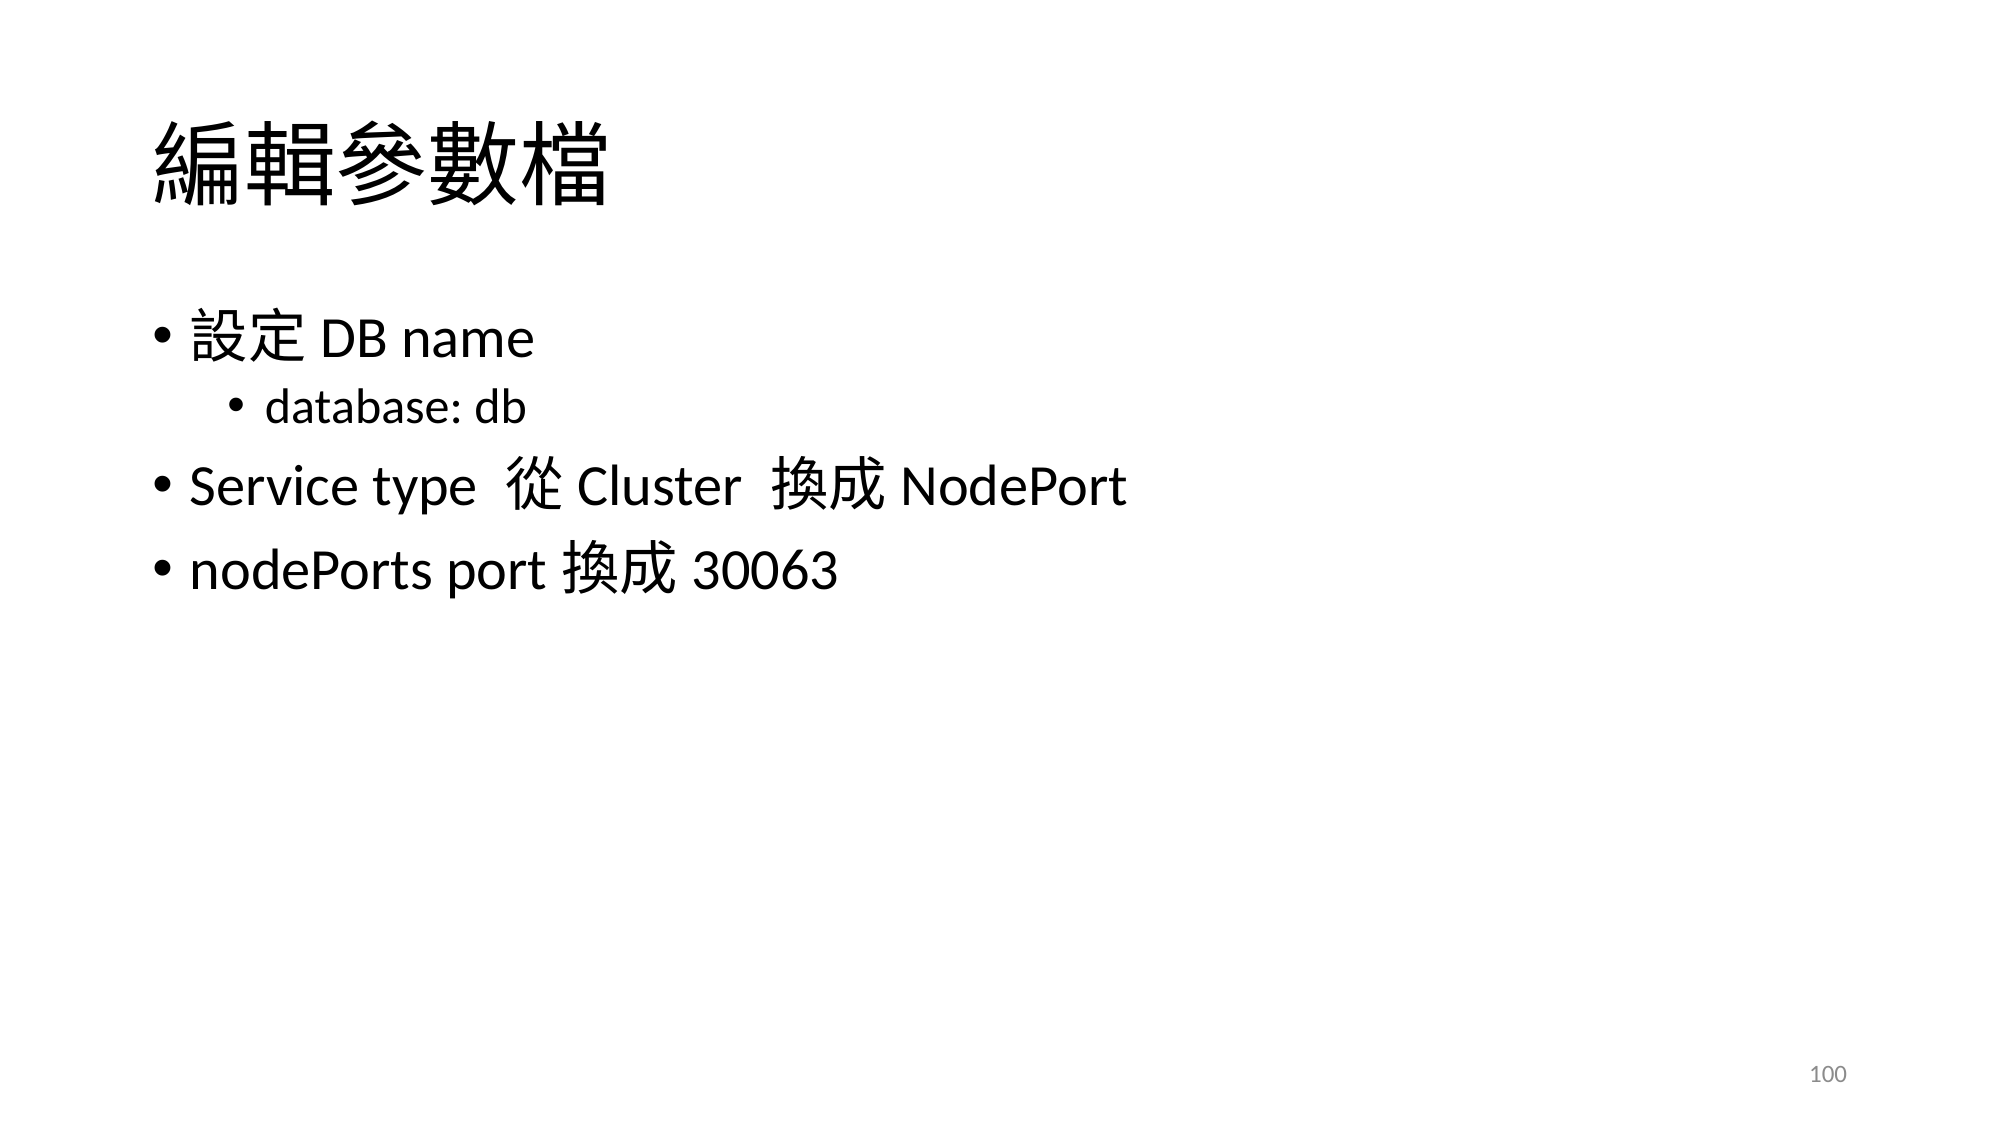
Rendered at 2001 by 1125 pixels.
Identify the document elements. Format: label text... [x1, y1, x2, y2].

title 編輯參數檔 [137, 59, 1863, 278]
list 設定DB name database: db Service type 從Cluster 換成NodePort nodePorts port換成30063 [137, 299, 1863, 1014]
slide_number 100 [1412, 1042, 1863, 1103]
